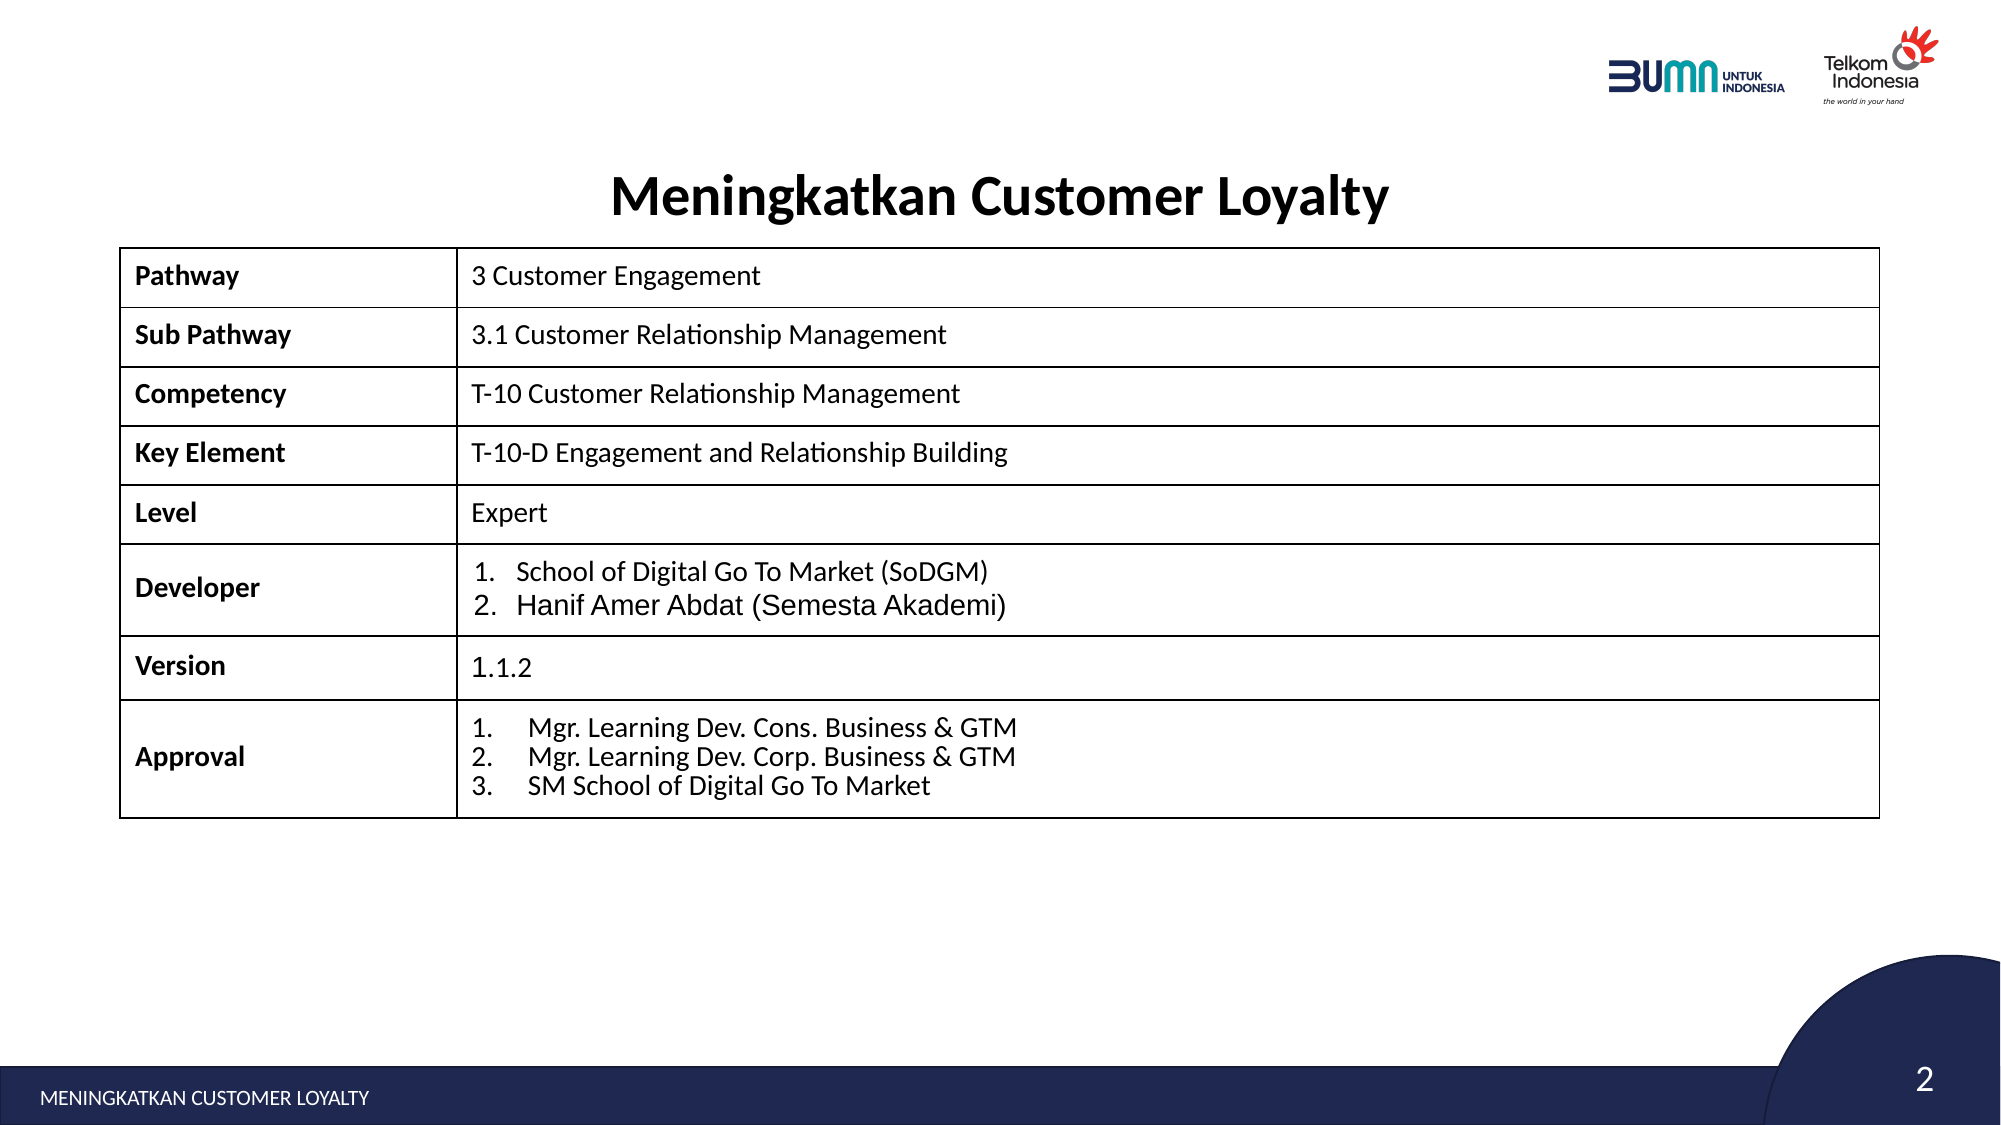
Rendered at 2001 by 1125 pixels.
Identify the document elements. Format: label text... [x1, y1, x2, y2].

table_cell Expert [458, 486, 1879, 543]
table_cell Key Element [121, 427, 456, 484]
table_cell T-10-D Engagement and Relationship Building [458, 427, 1879, 484]
list MENINGKATKAN CUSTOMER LOYALTY [24, 1066, 805, 1125]
table_cell Version [121, 637, 456, 699]
table_cell T-10 Customer Relationship Management [458, 368, 1879, 425]
table_header Pathway [121, 249, 456, 307]
table_cell Sub Pathway [121, 308, 456, 366]
table_cell School of Digital Go To Market (SoDGM) Hanif Amer Abdat (Semesta Akademi) [458, 545, 1879, 635]
picture [1820, 23, 1943, 109]
table_cell Mgr. Learning Dev. Cons. Business & GTM Mgr. Learning Dev. Corp. Business & GTM SM School of Digital Go To Market [458, 701, 1879, 817]
title Meningkatkan Customer Loyalty [120, 135, 1880, 247]
table_cell 1.1.2 [458, 637, 1879, 699]
table_cell Approval [121, 701, 456, 817]
table_cell 3.1 Customer Relationship Management [458, 308, 1879, 366]
table_cell Developer [121, 545, 456, 635]
table_header 3 Customer Engagement [458, 249, 1879, 307]
table_cell Level [121, 486, 456, 543]
picture [1605, 56, 1789, 98]
table_cell Competency [121, 368, 456, 425]
